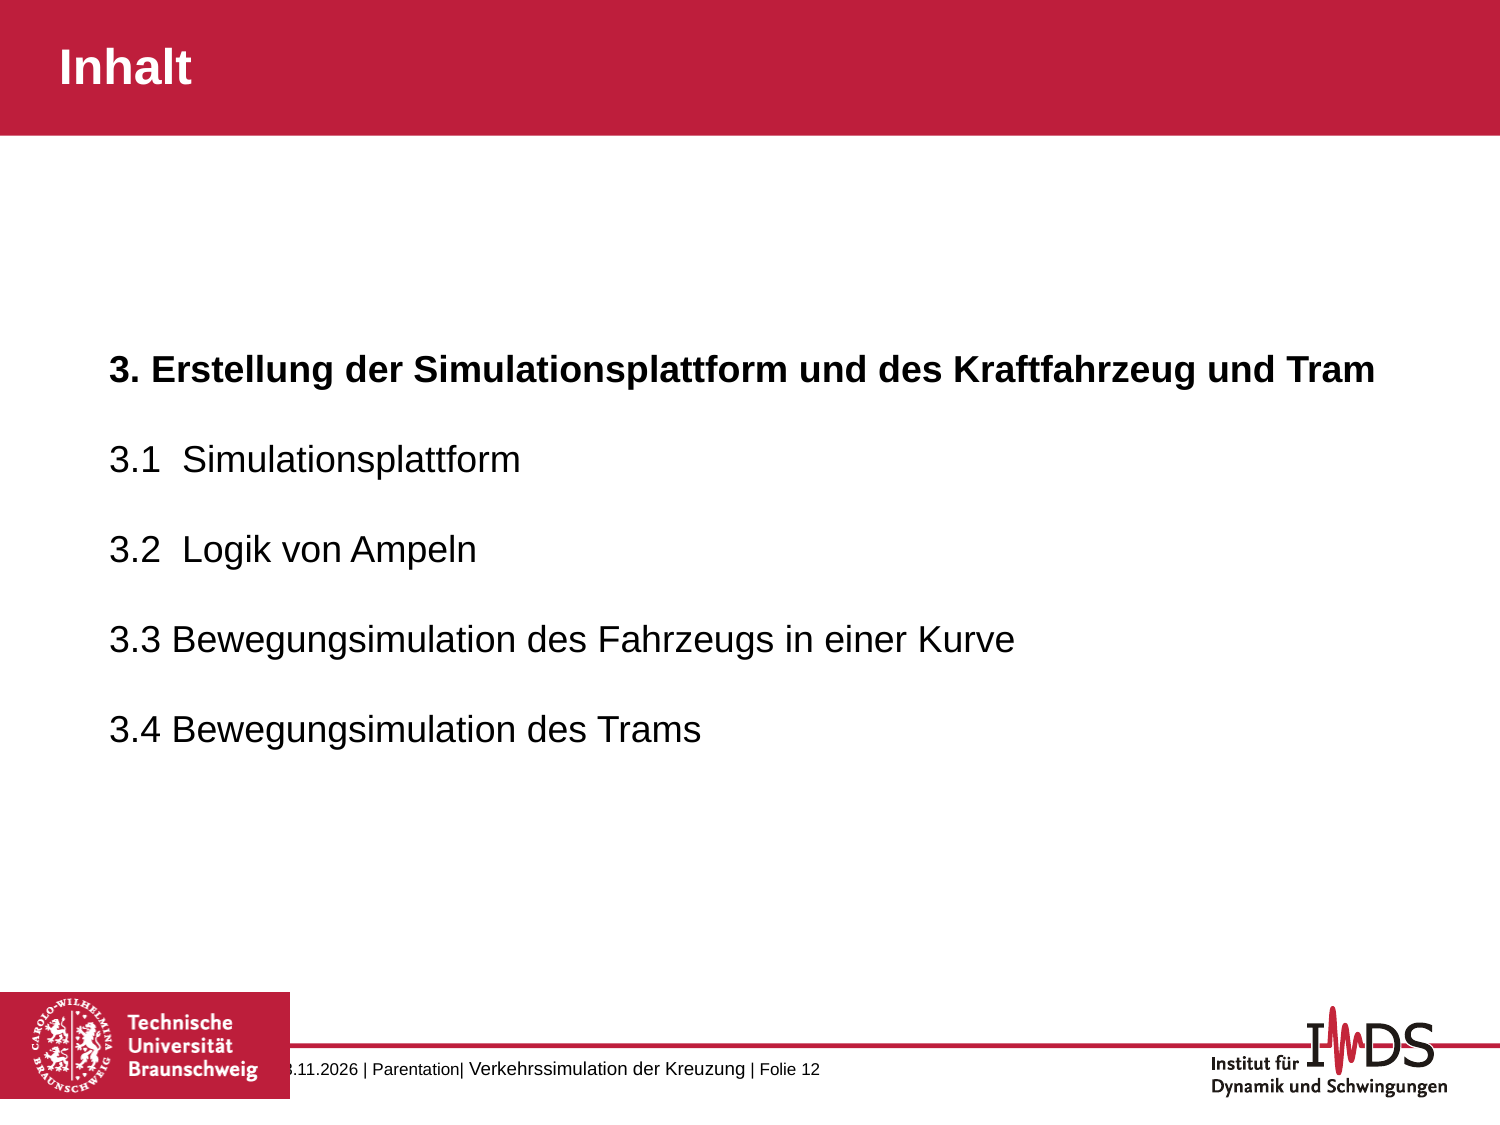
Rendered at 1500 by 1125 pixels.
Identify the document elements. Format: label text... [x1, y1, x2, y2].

text_box Inhalt [58, 0, 1441, 136]
picture [0, 992, 290, 1099]
text_box 3. Erstellung der Simulationsplattform und des Kraftfahrzeug und Tram 3.1 Simulationsplattform 3.2 Logik von Ampeln 3.3 Bewegungsimulation des Fahrzeugs in einer Kurve 3.4 Bewegungsimulation des Trams [48, 292, 1412, 848]
